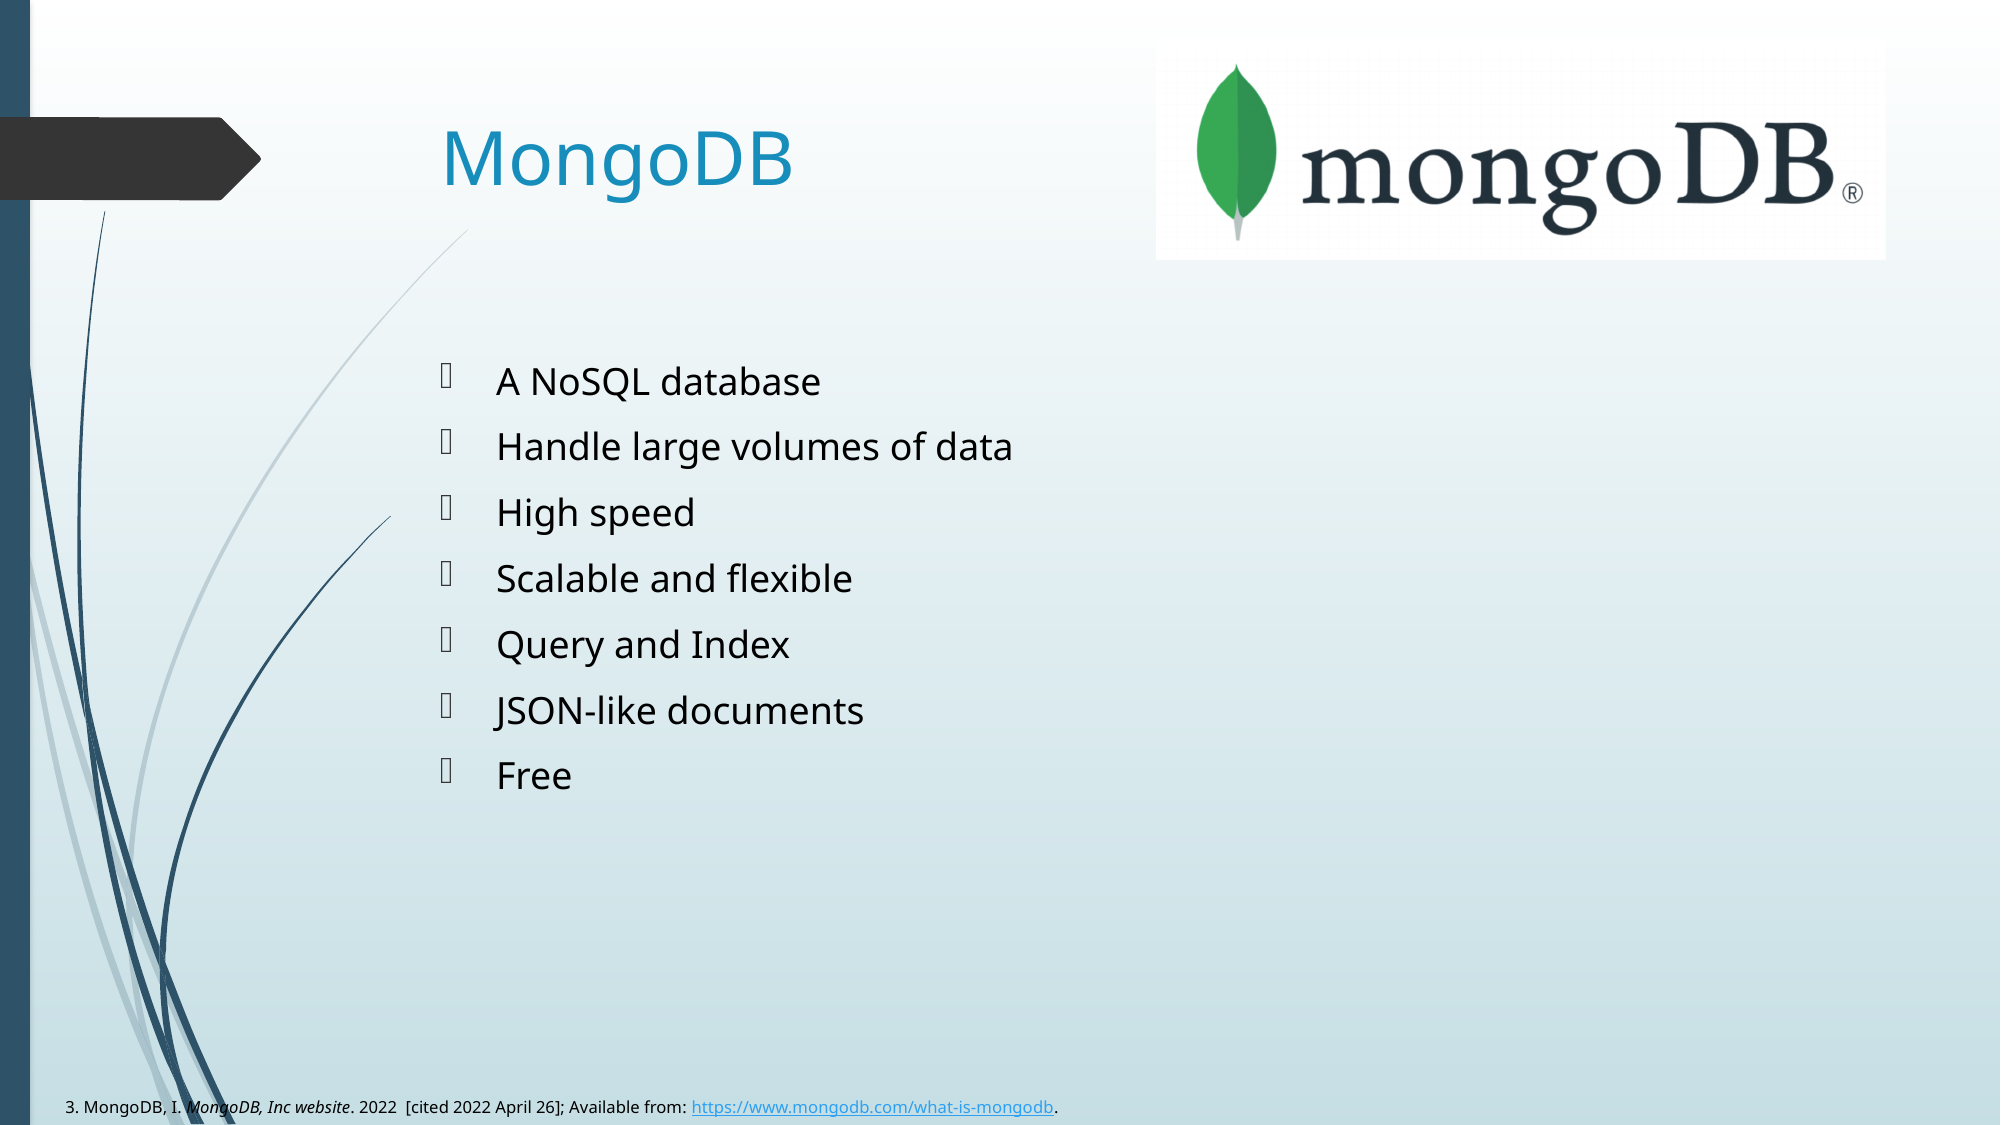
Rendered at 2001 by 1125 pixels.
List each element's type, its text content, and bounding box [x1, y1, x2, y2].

list A NoSQL database Handle large volumes of data High speed Scalable and flexible Query and Index JSON-like documents Free [424, 350, 1888, 970]
text_box 3. MongoDB, I. MongoDB, Inc website. 2022 [cited 2022 April 26]; Available from: https://www.mongodb.com/what-is-mongodb. [50, 1089, 1074, 1125]
title MongoDB [425, 102, 1888, 313]
picture [1155, 38, 1886, 260]
